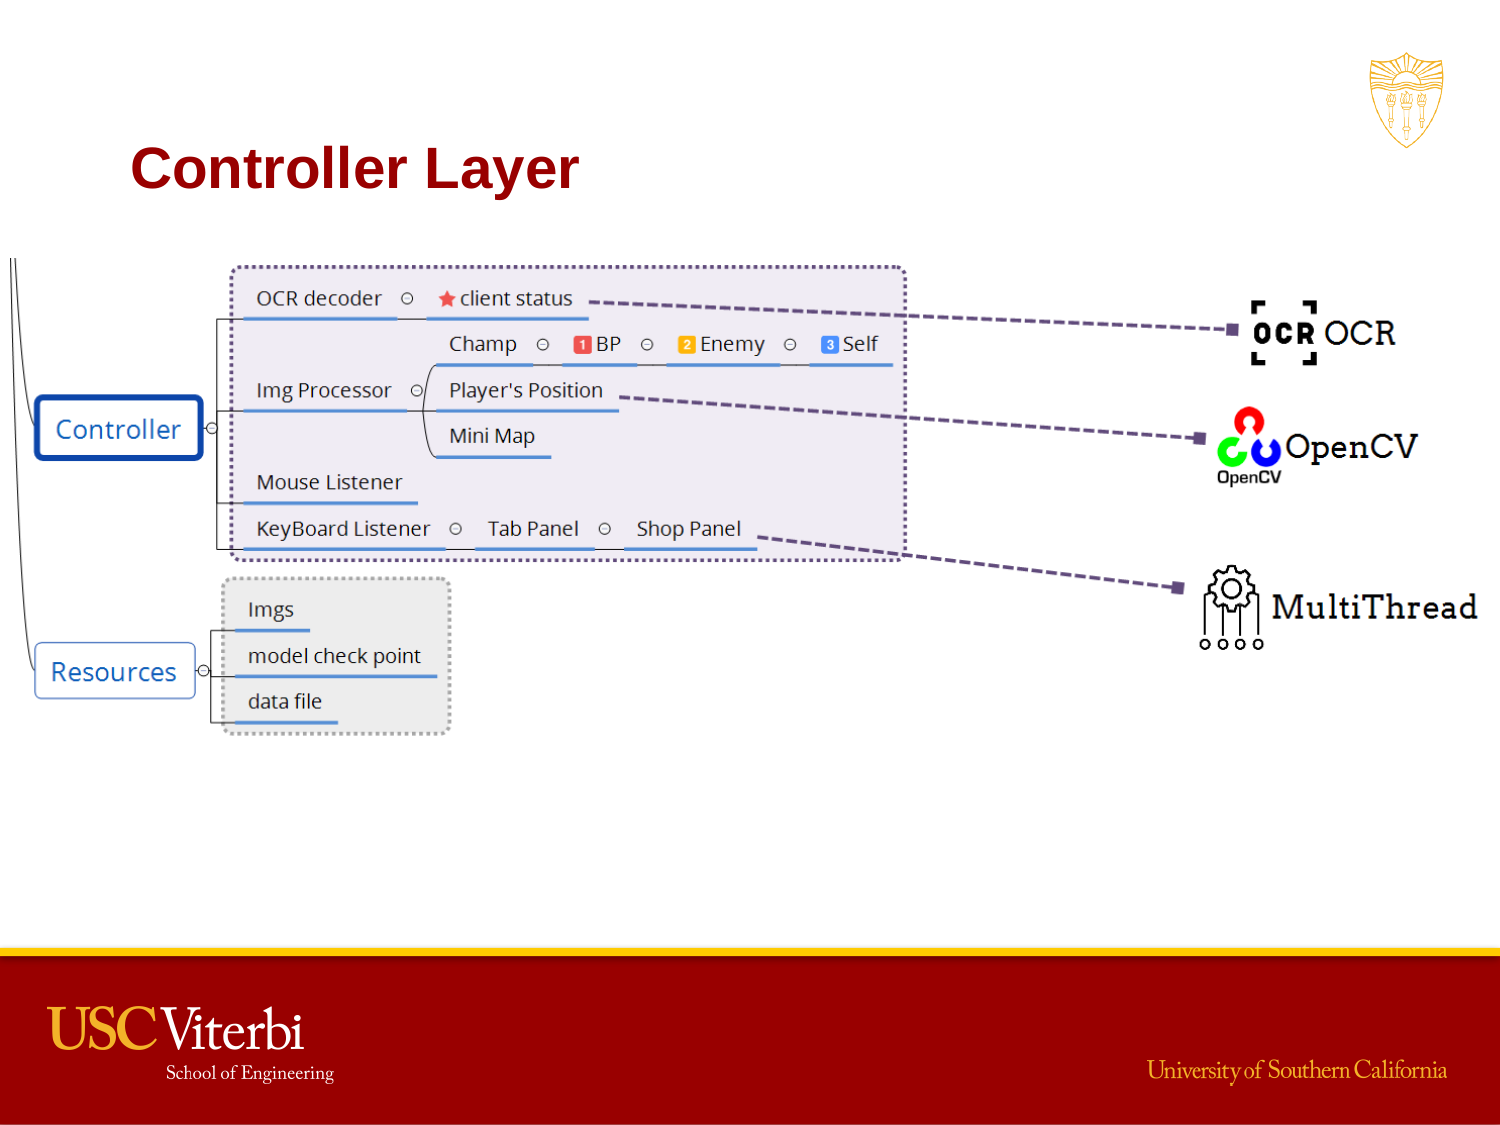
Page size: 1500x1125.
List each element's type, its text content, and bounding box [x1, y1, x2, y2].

picture [1147, 1059, 1447, 1086]
picture [47, 1006, 334, 1084]
picture [0, 258, 1500, 754]
picture [1345, 39, 1468, 162]
text_box Controller Layer [115, 123, 596, 208]
